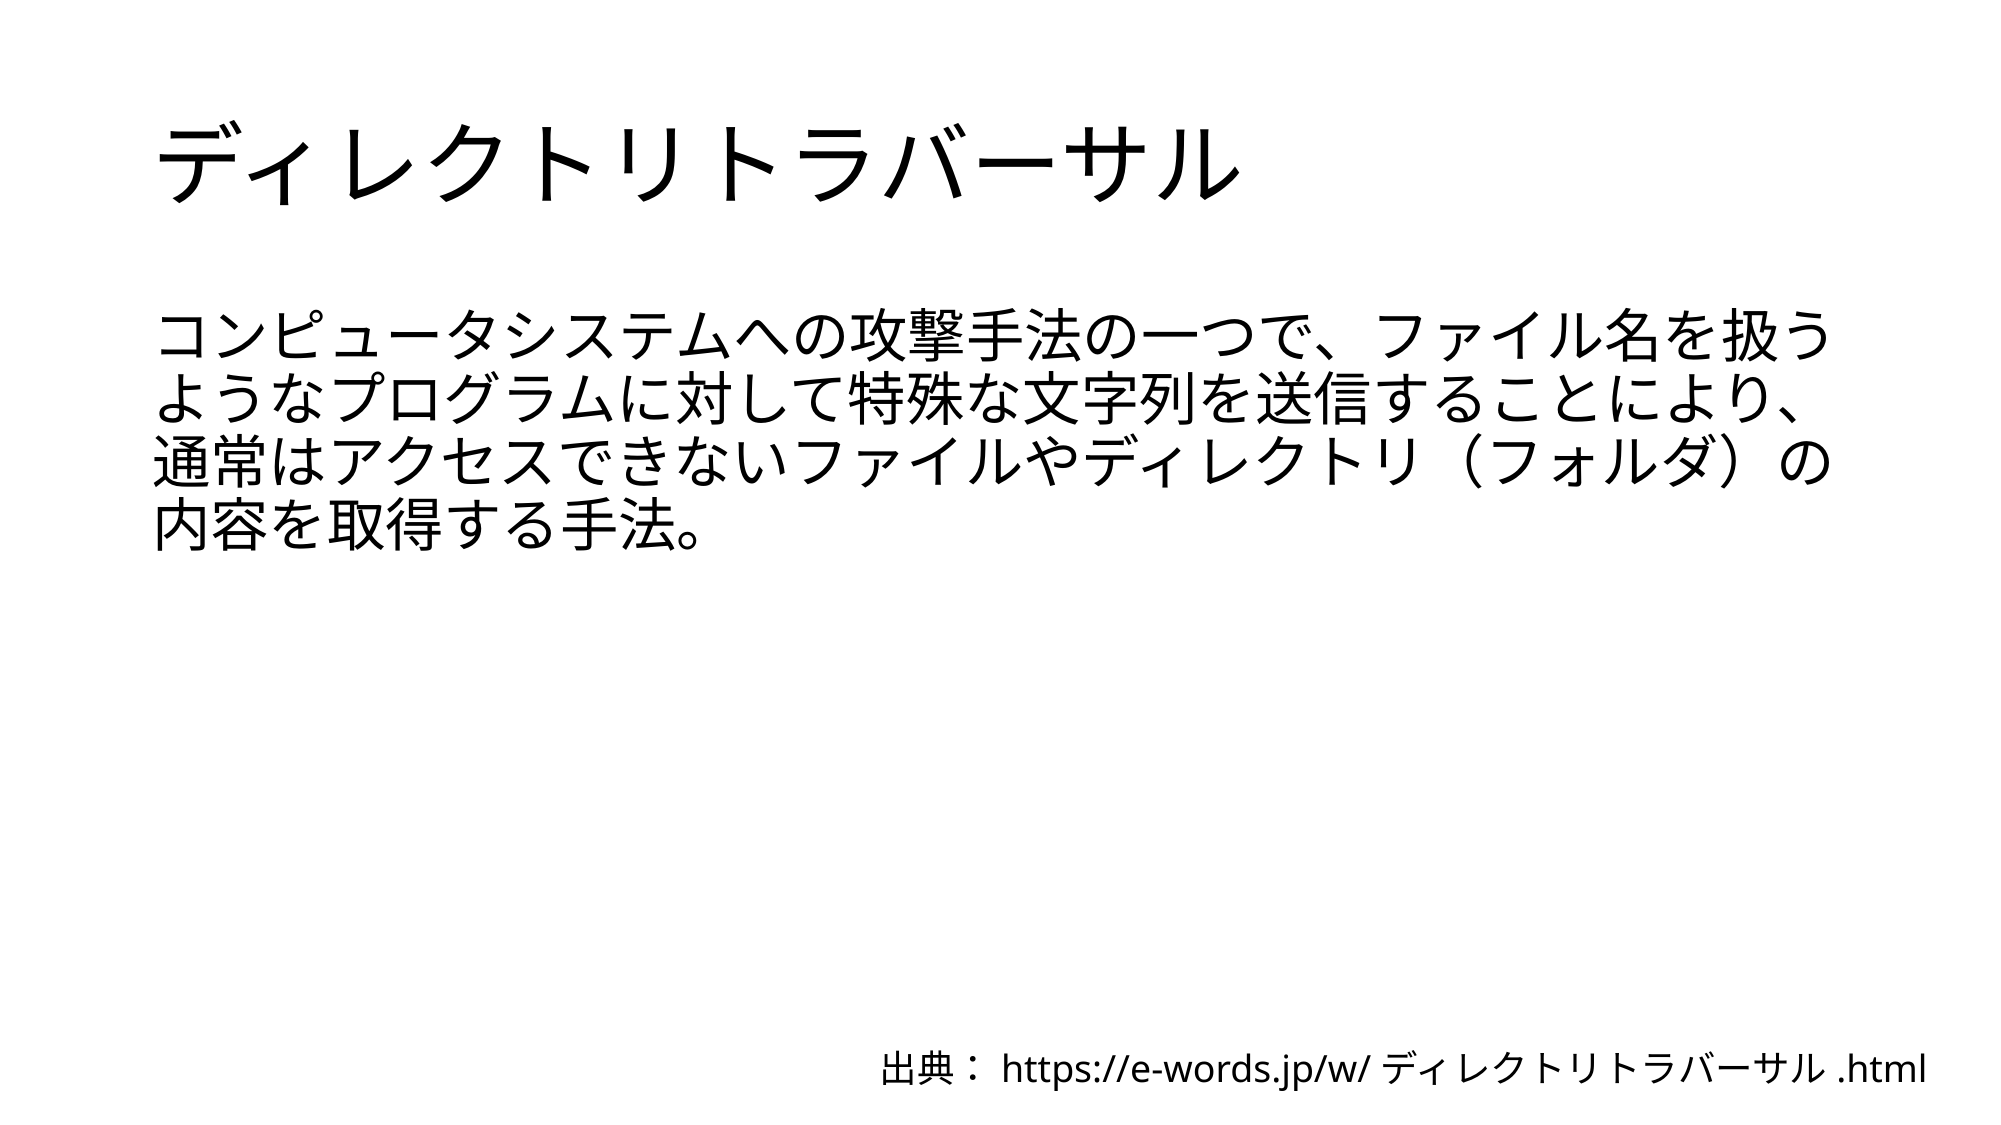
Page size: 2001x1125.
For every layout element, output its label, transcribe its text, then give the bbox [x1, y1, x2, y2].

text_box 出典：https://e-words.jp/w/ディレクトリトラバーサル.html [864, 1037, 1953, 1098]
title ディレクトリトラバーサル [137, 59, 1863, 278]
list コンピュータシステムへの攻撃手法の一つで、ファイル名を扱うようなプログラムに対して特殊な文字列を送信することにより、通常はアクセスできないファイルやディレクトリ（フォルダ）の内容を取得する手法。 [137, 299, 1863, 1014]
